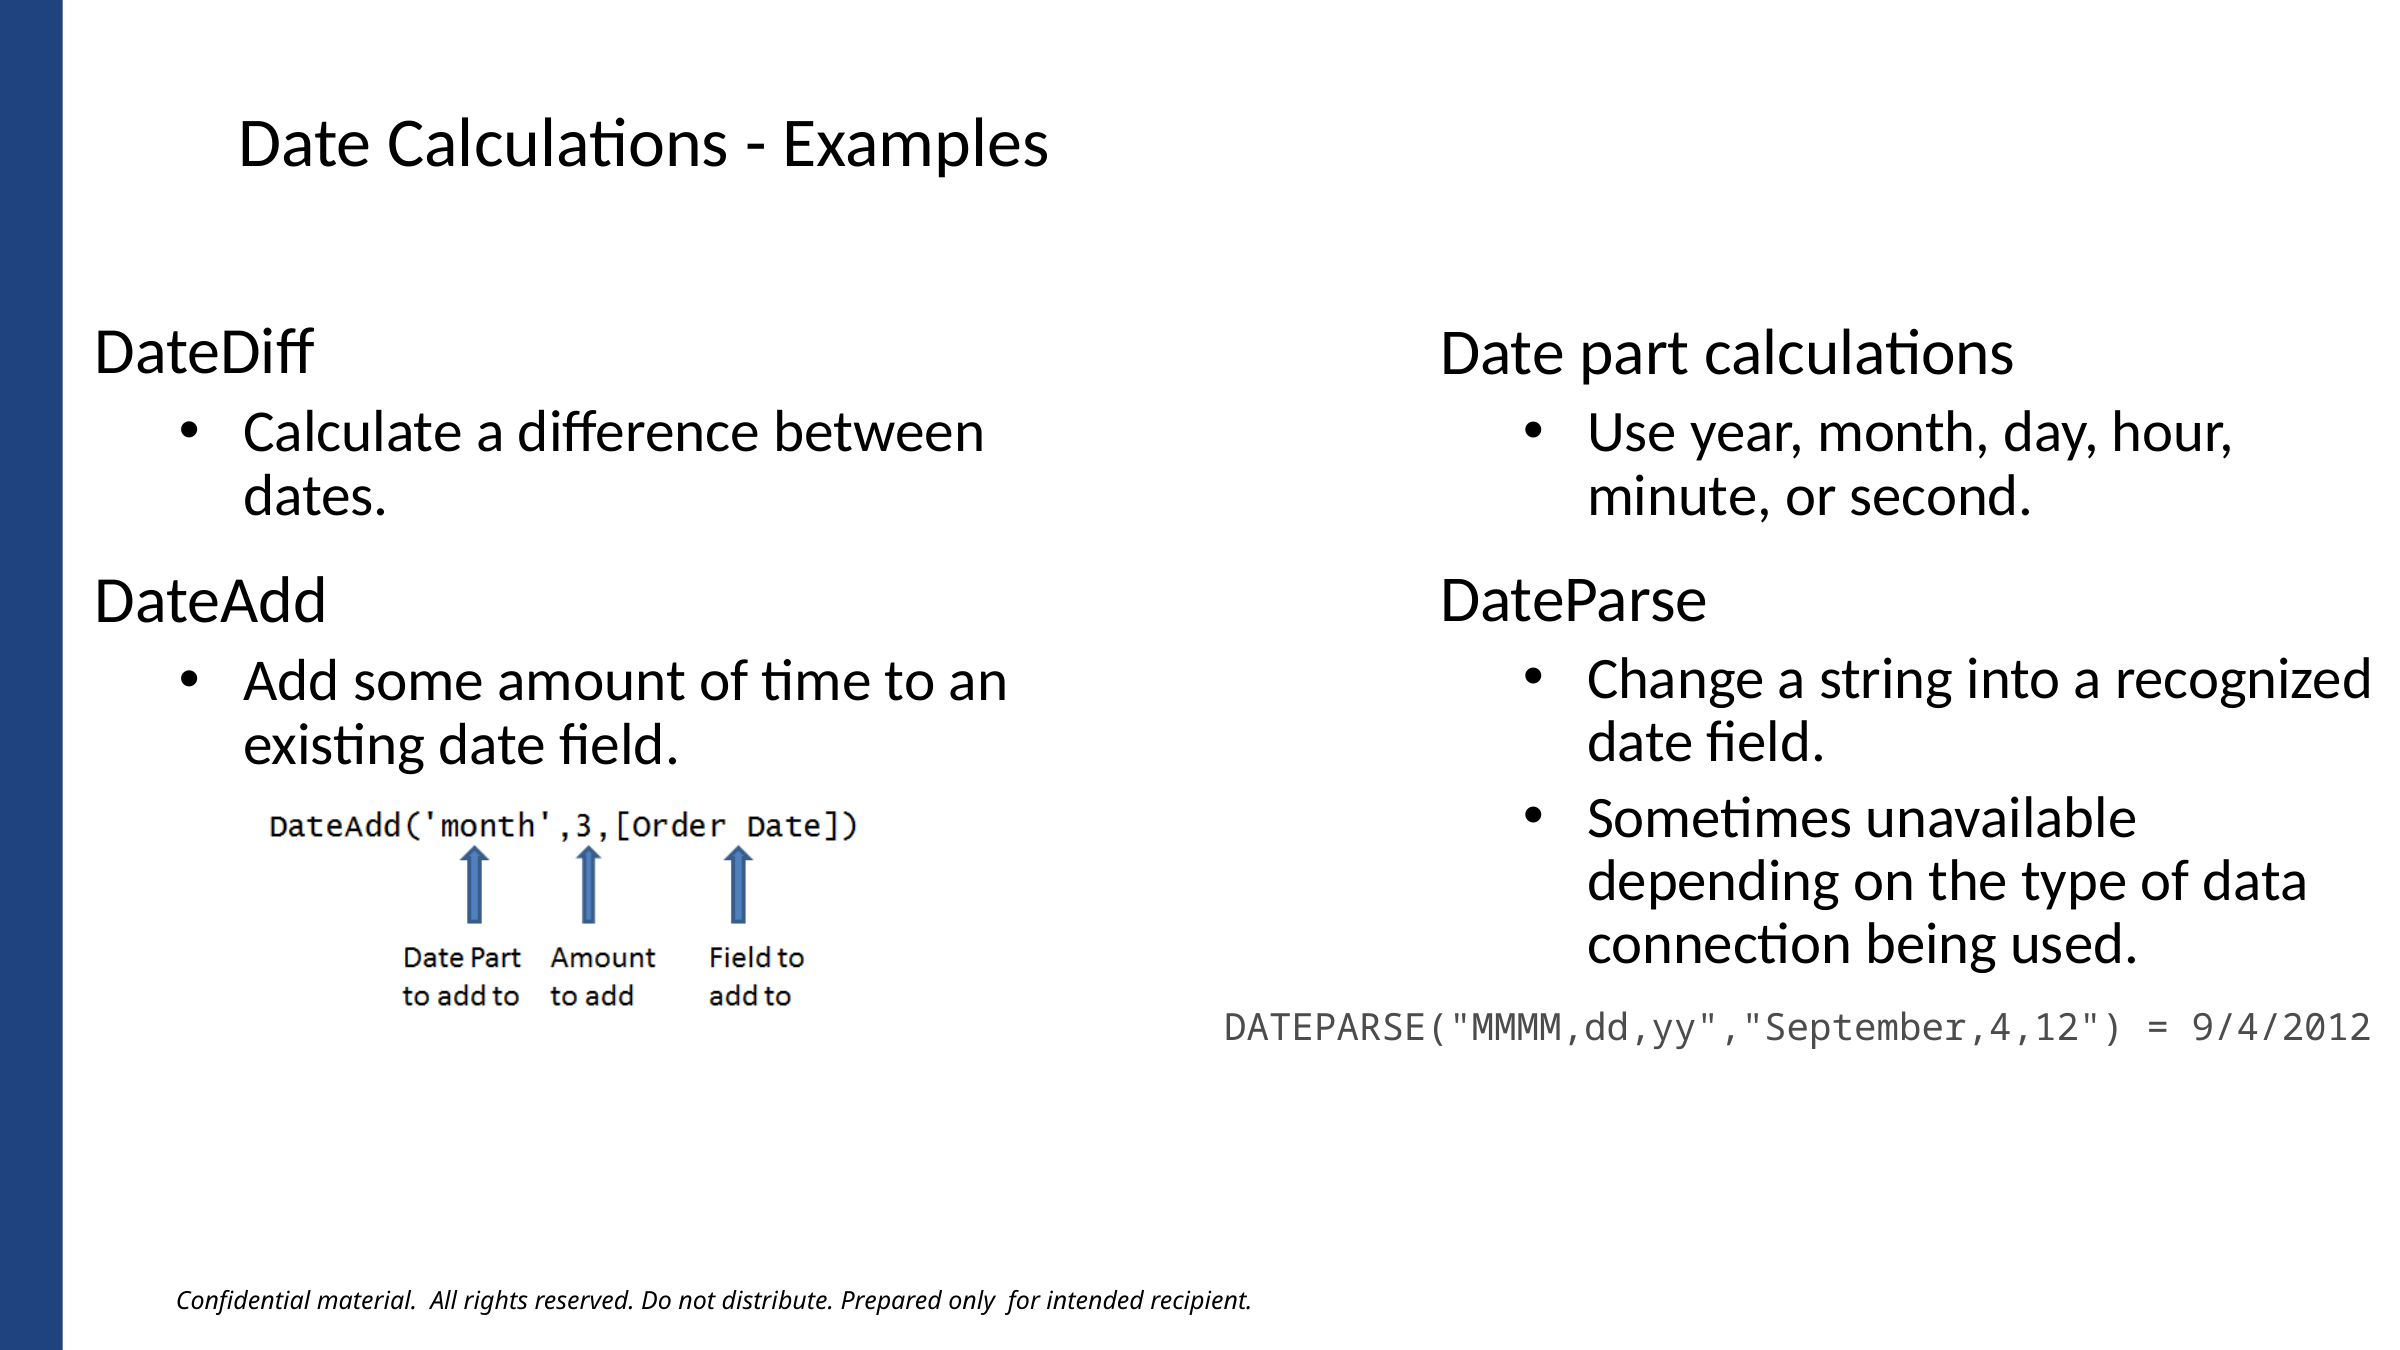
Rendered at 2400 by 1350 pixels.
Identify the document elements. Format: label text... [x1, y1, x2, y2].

text_box DATEPARSE("MMMM,dd,yy","September,4,12") = 9/4/2012 [1209, 995, 2387, 1121]
list Date Calculations - Examples [223, 98, 2400, 193]
list Date part calculations Use year, month, day, hour, minute, or second. DateParse Change a string into a recognized date field. Sometimes unavailable depending on the type of data connection being used. [1425, 310, 2400, 985]
list DateDiff Calculate a difference between dates. DateAdd Add some amount of time to an existing date field. [79, 309, 1055, 790]
picture [251, 796, 883, 1032]
